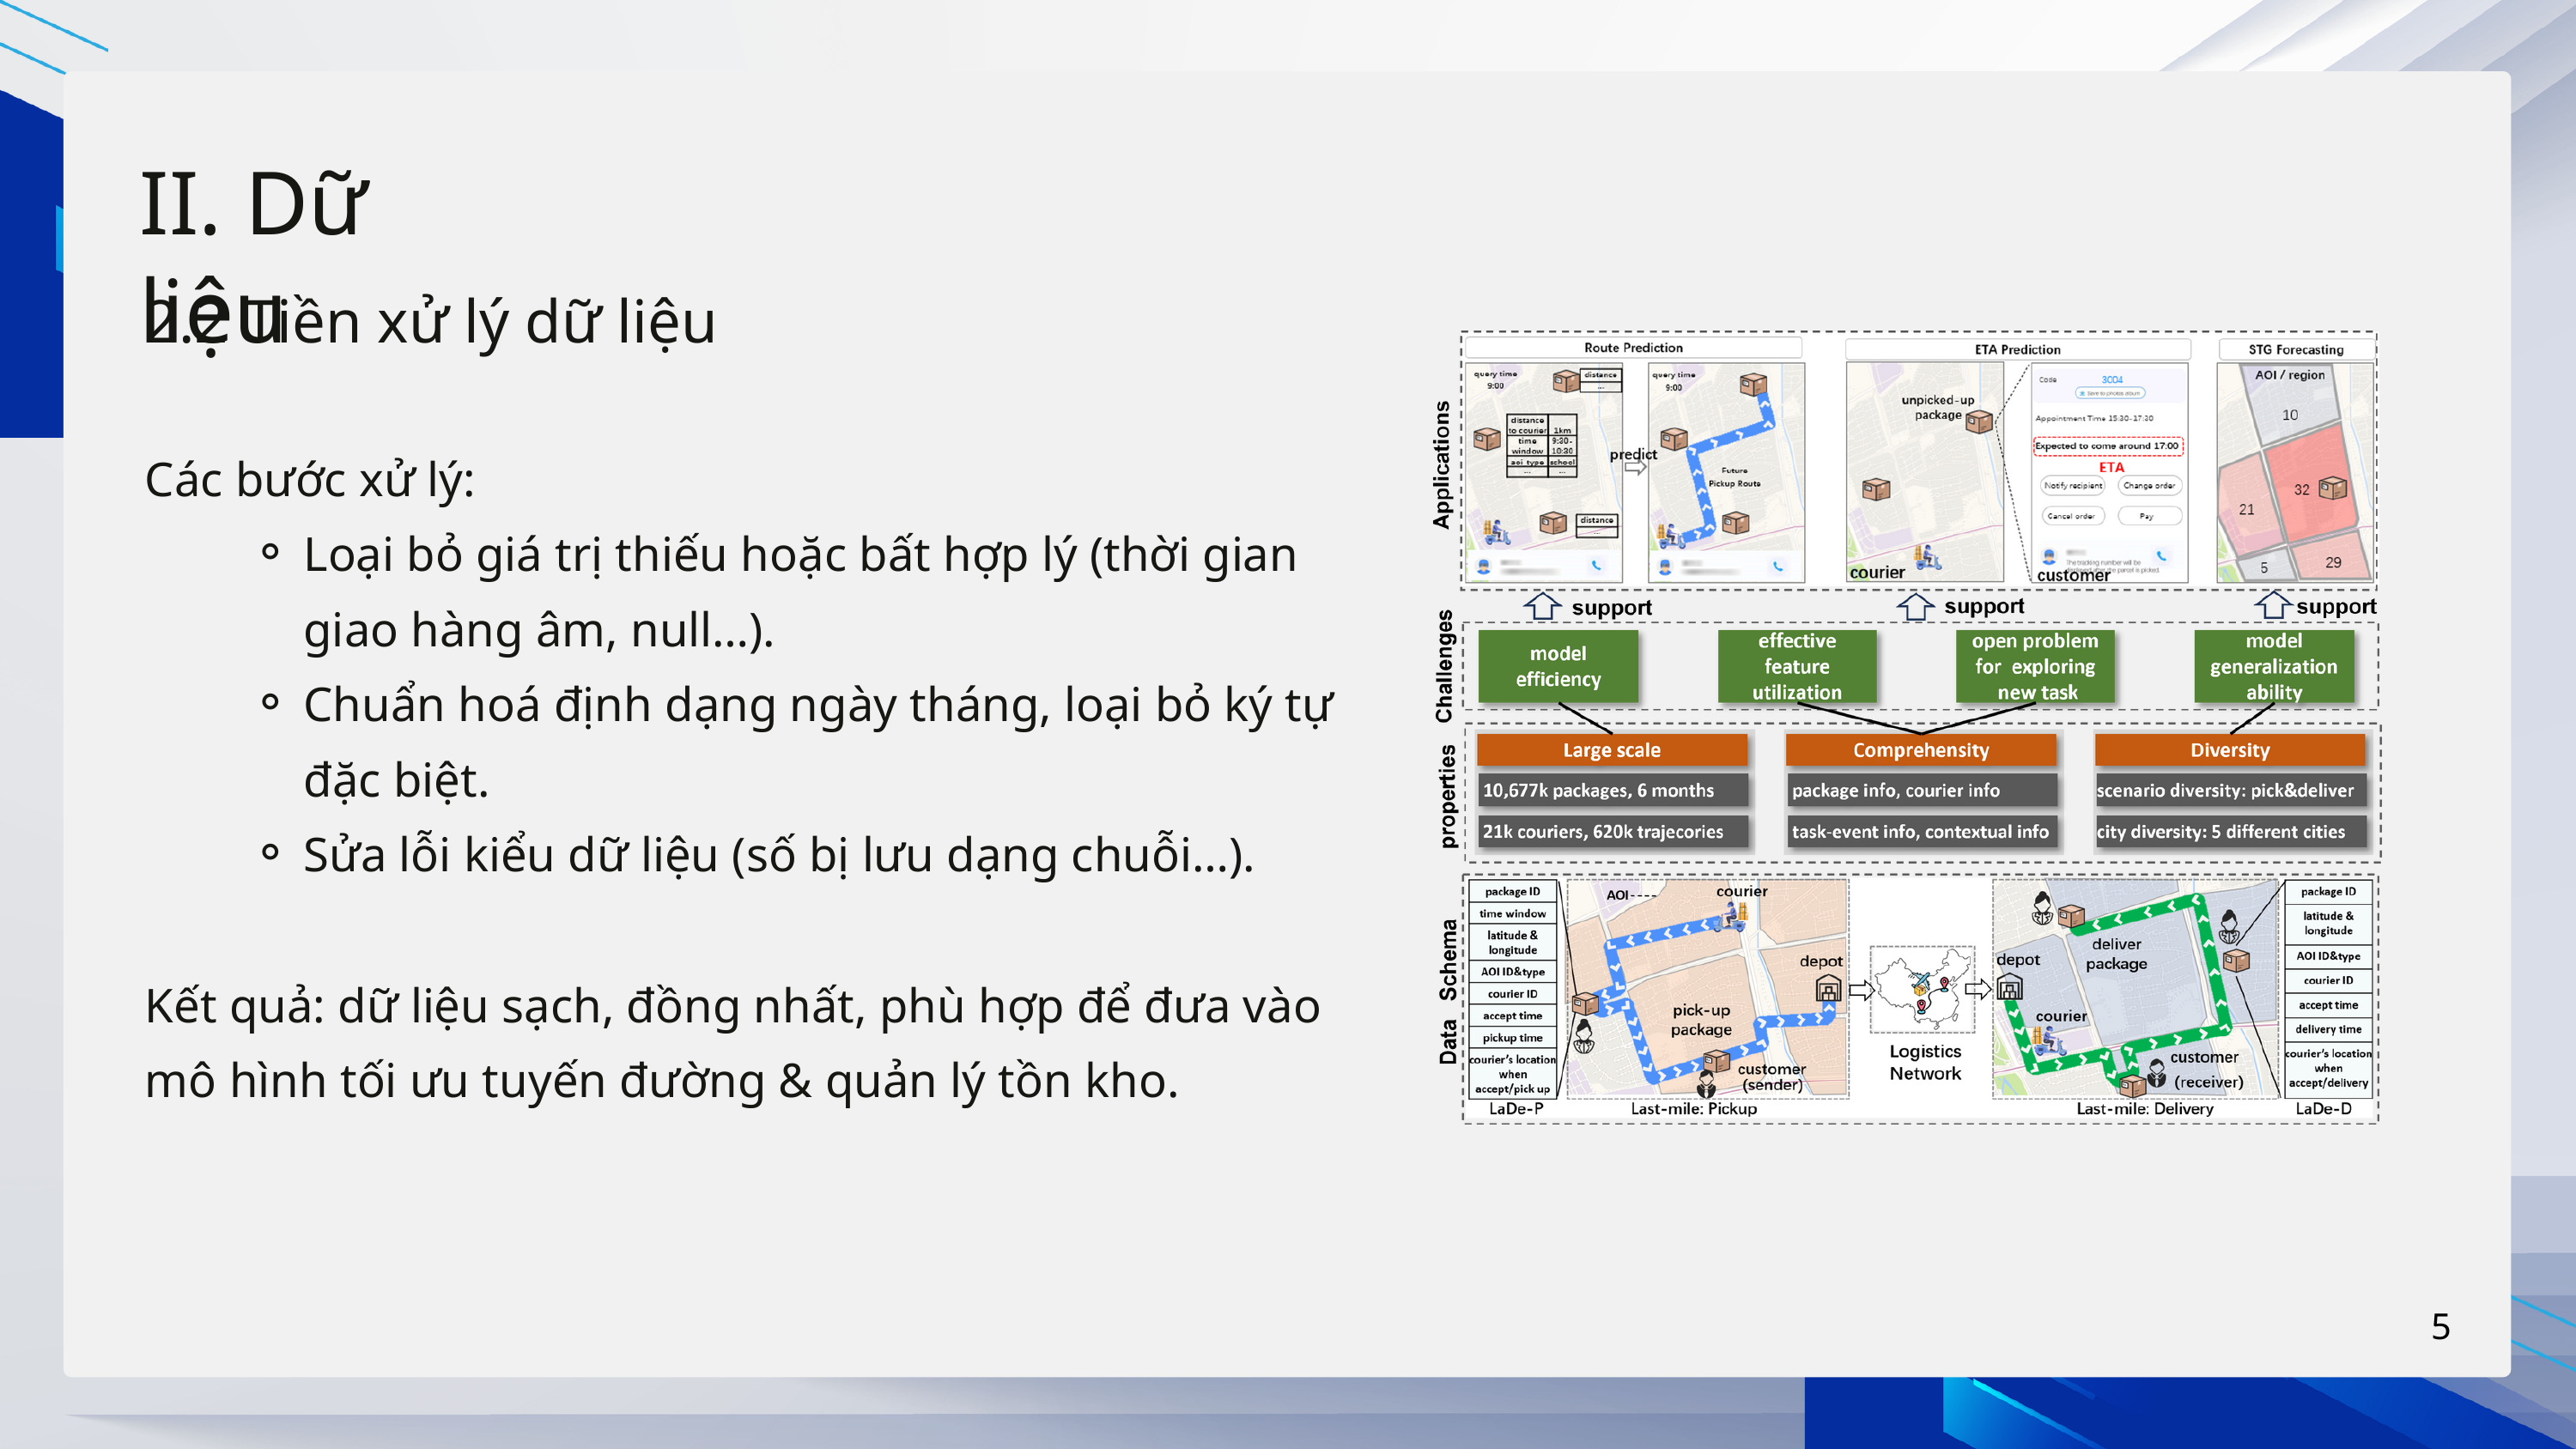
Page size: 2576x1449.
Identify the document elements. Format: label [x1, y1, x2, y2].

text_box [1804, 997, 2576, 1449]
text_box [63, 70, 2512, 1378]
text_box [0, 0, 748, 438]
text_box [748, 0, 2576, 997]
text_box [0, 438, 1804, 1449]
